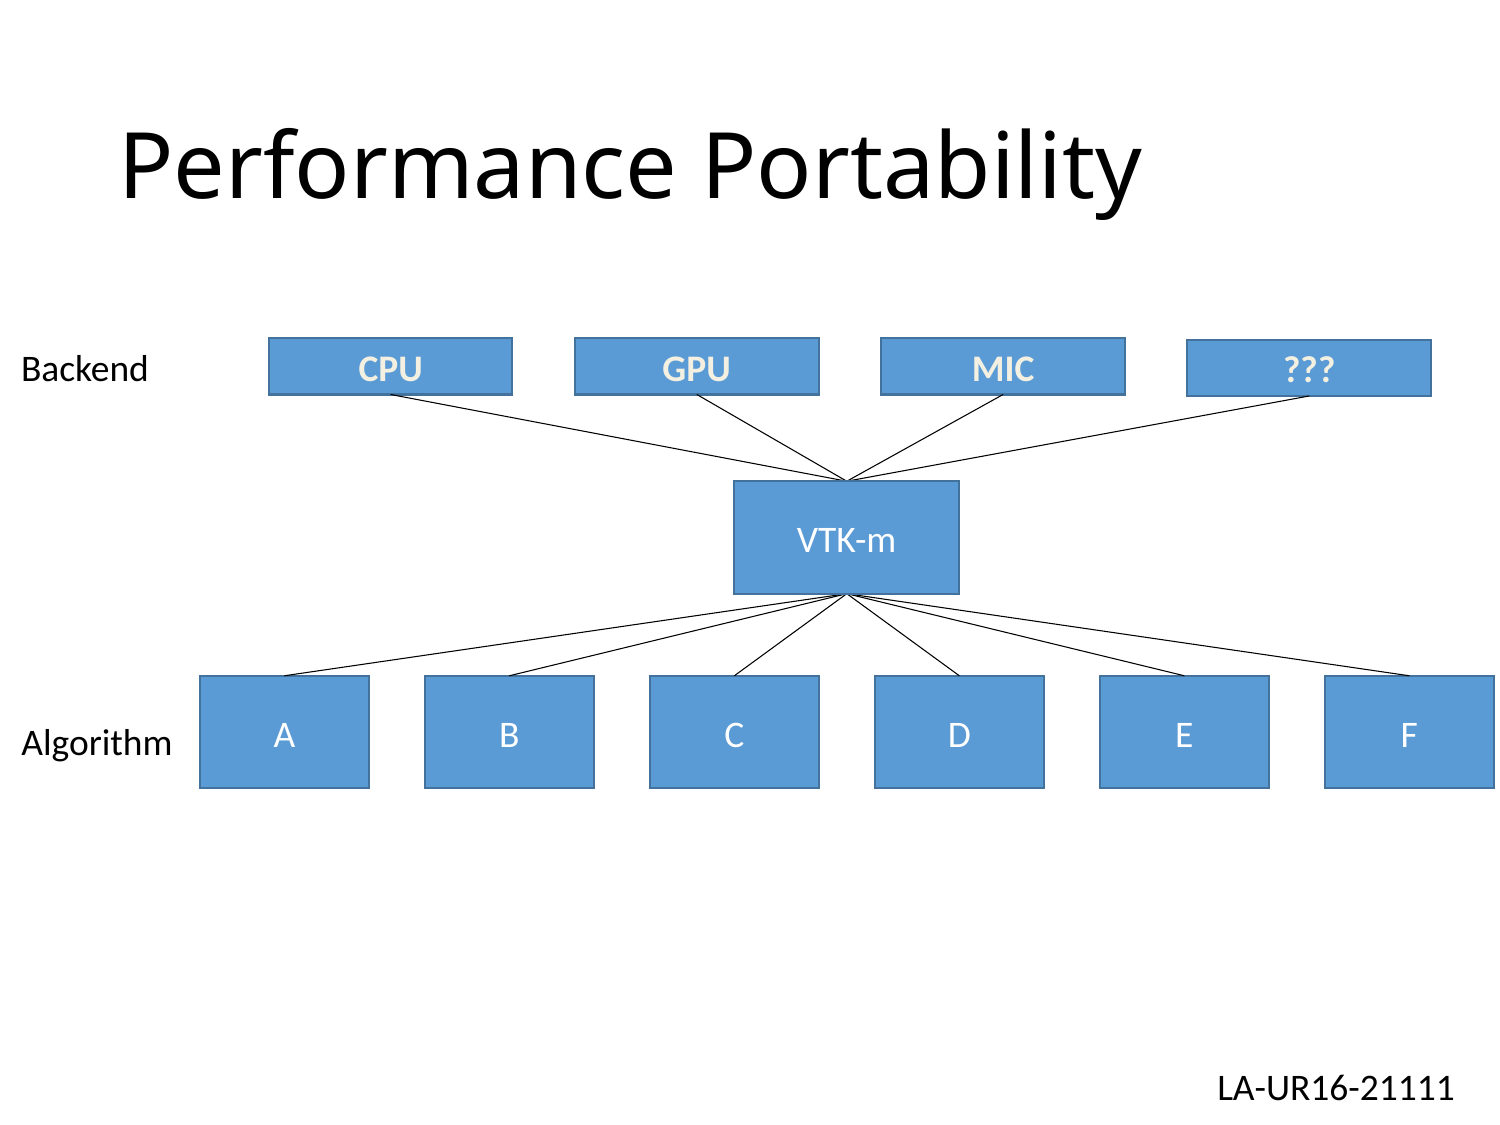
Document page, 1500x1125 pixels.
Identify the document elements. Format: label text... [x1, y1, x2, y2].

text_box LA-UR16-21111 [1182, 1055, 1490, 1116]
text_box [6, 336, 1494, 789]
title Performance Portability [103, 59, 1397, 278]
